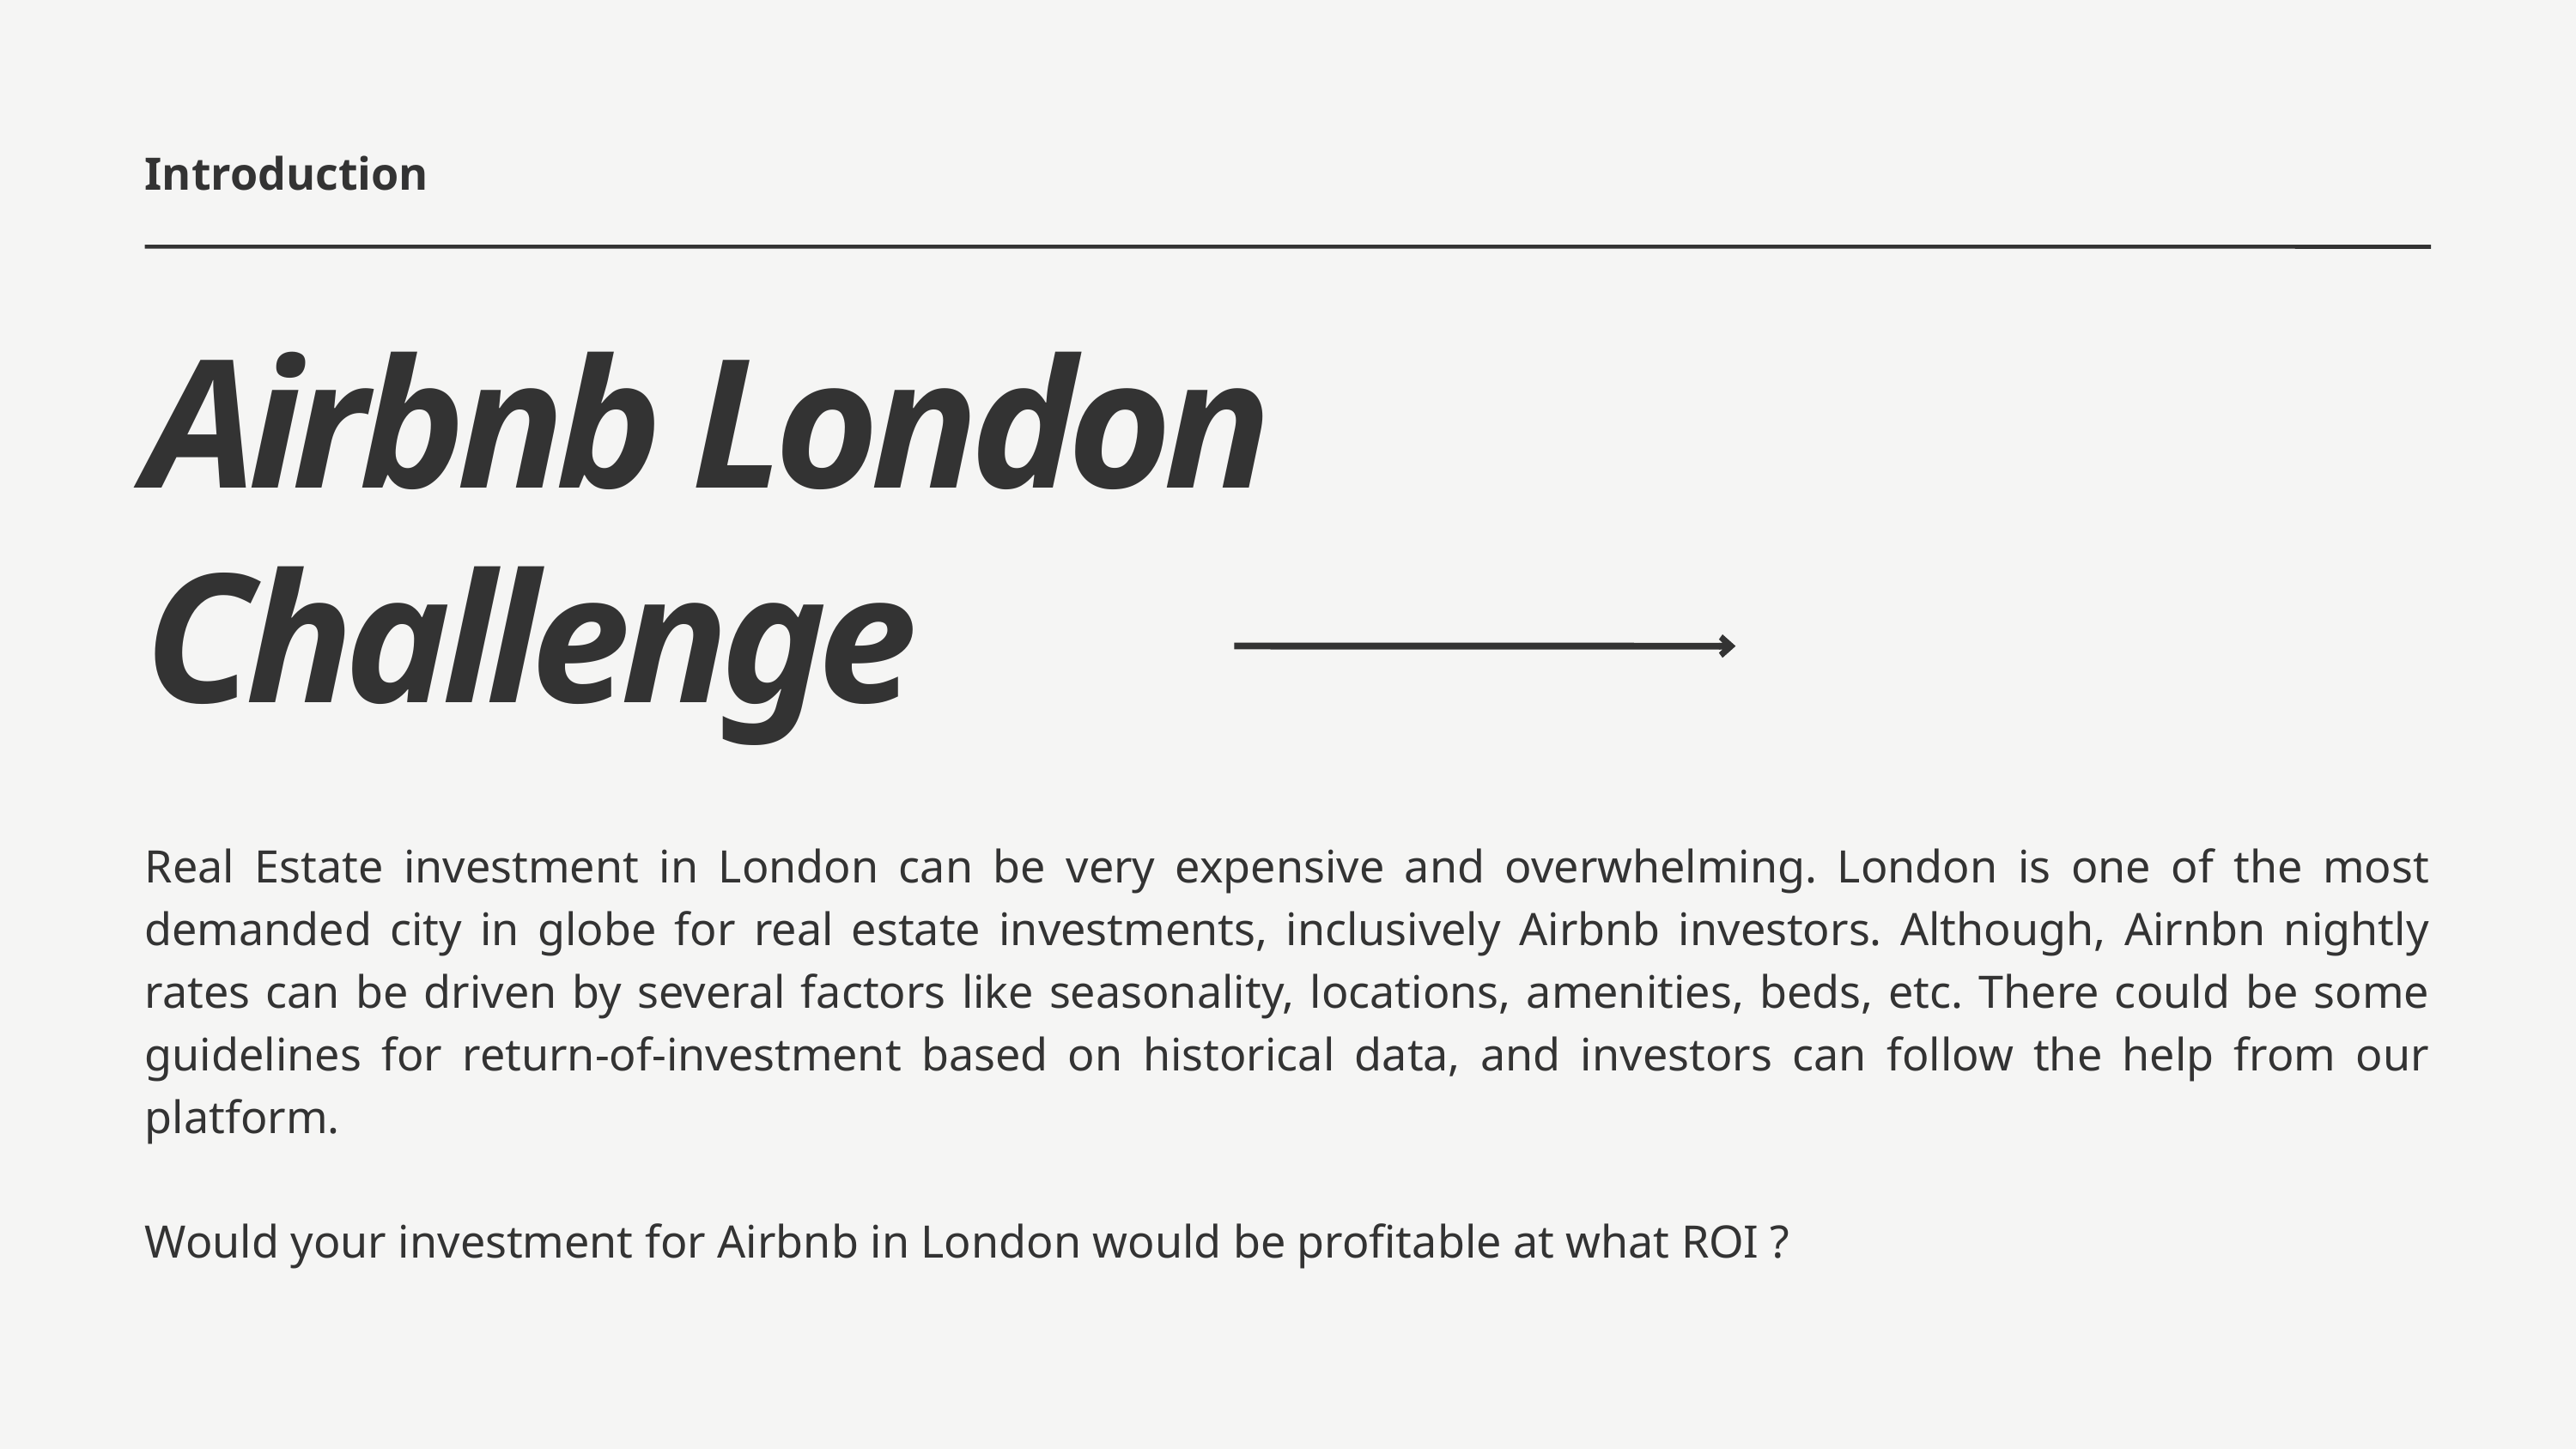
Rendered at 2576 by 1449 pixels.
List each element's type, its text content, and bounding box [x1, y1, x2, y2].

text_box Real Estate investment in London can be very expensive and overwhelming. London is one of the most demanded city in globe for real estate investments, inclusively Airbnb investors. Although, Airnbn nightly rates can be driven by several factors like seasonality, locations, amenities, beds, etc. There could be some guidelines for return-of-investment based on historical data, and investors can follow the help from our platform. Would your investment for Airbnb in London would be profitable at what ROI ? [144, 829, 2432, 1268]
text_box Introduction [144, 136, 854, 200]
text_box Airbnb London Challenge [144, 308, 1889, 738]
